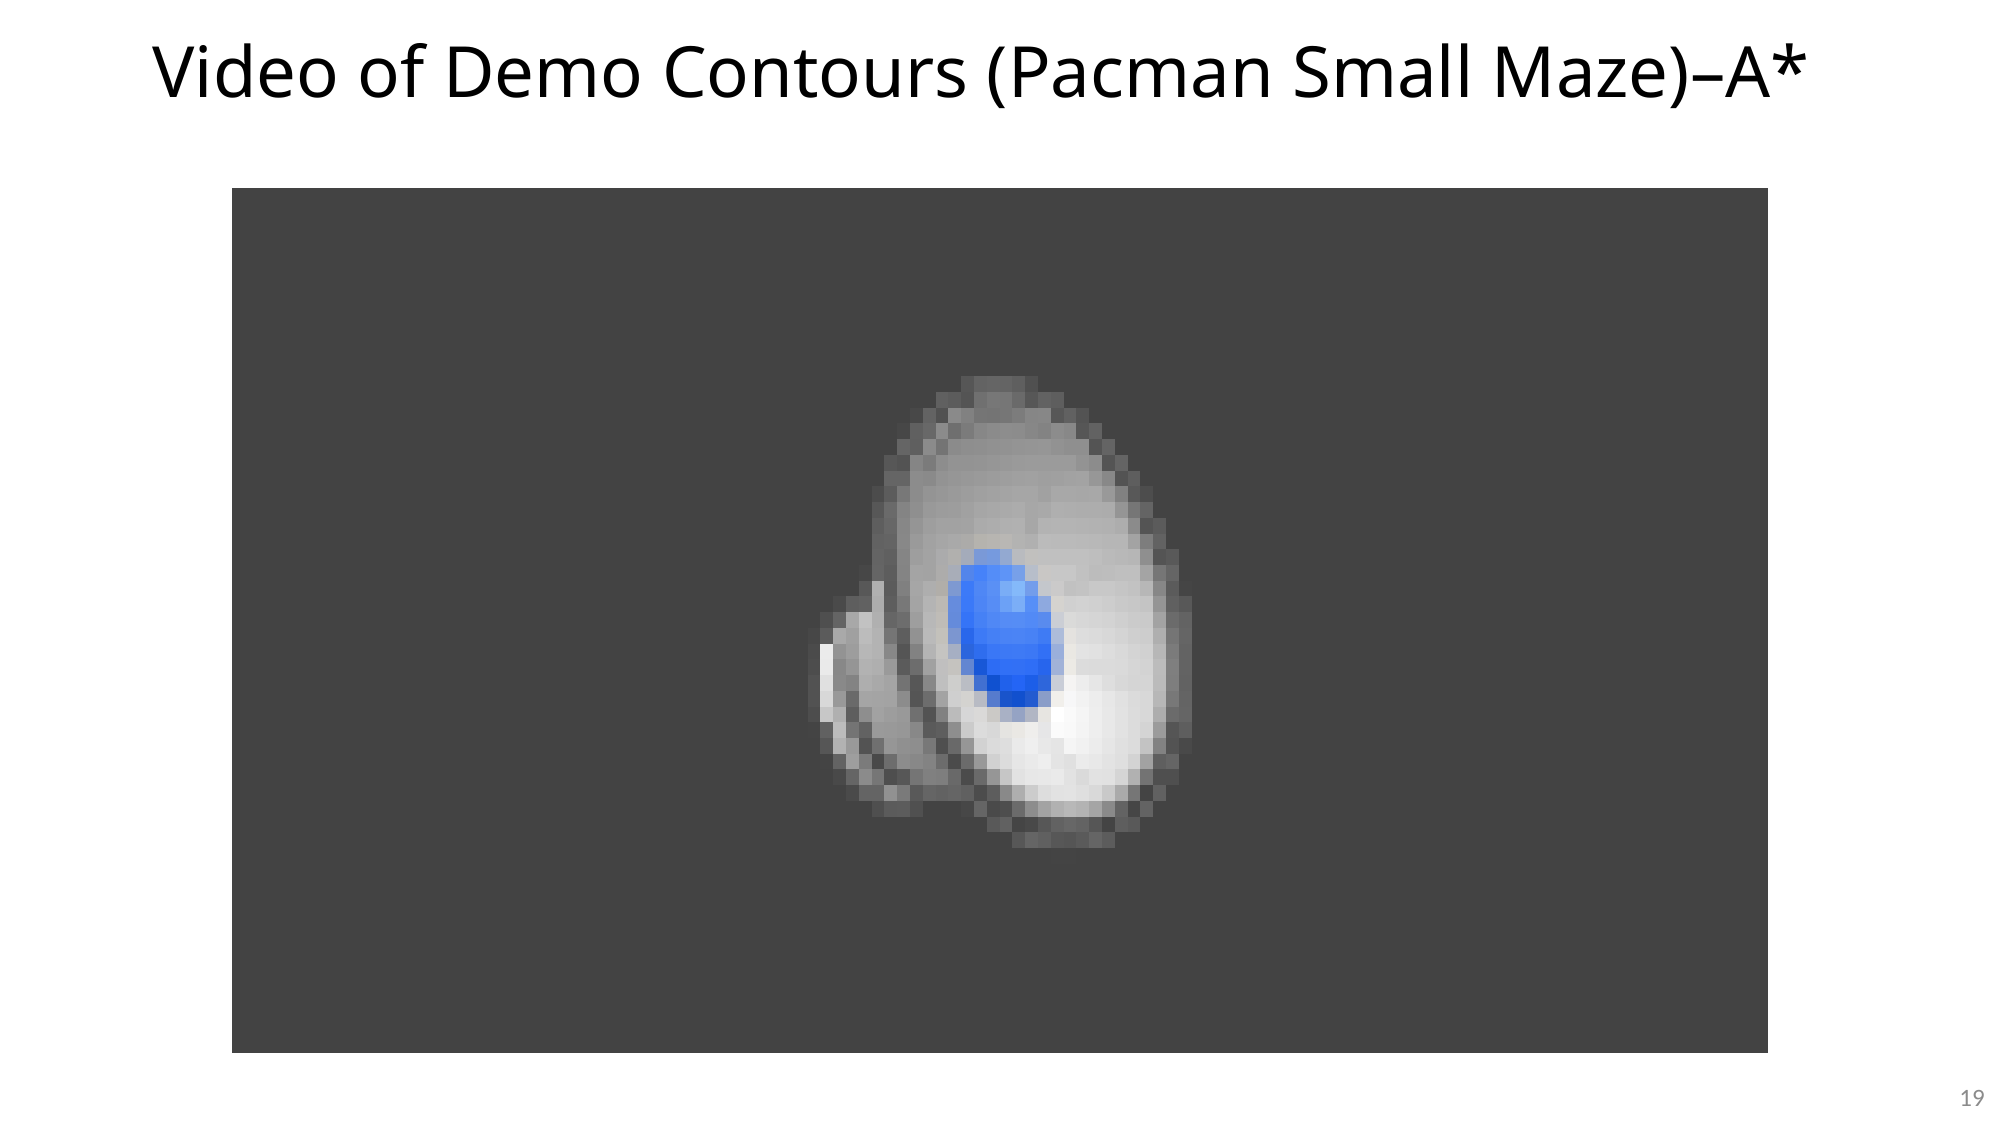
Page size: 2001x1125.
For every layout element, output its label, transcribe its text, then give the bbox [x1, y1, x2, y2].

title Video of Demo Contours (Pacman Small Maze)–A* [137, 19, 1863, 130]
slide_number 19 [1910, 1067, 2000, 1125]
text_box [231, 187, 1769, 1054]
